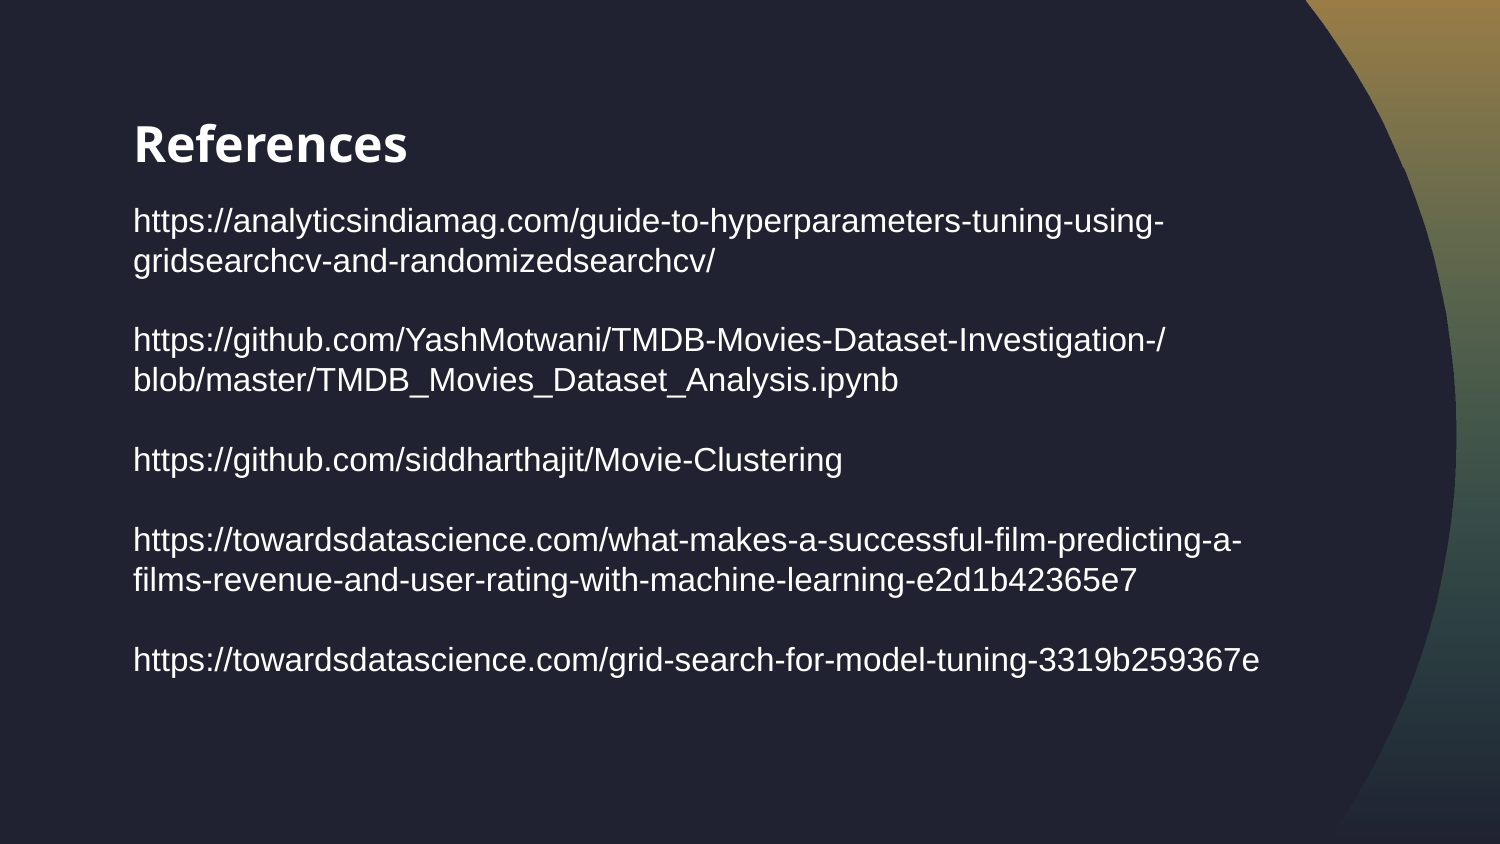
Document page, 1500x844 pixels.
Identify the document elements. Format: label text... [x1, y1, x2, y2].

text_box https://analyticsindiamag.com/guide-to-hyperparameters-tuning-using-gridsearchcv-and-randomizedsearchcv/ https://github.com/YashMotwani/TMDB-Movies-Dataset-Investigation-/blob/master/TMDB_Movies_Dataset_Analysis.ipynb https://github.com/siddharthajit/Movie-Clustering https://towardsdatascience.com/what-makes-a-successful-film-predicting-a-films-revenue-and-user-rating-with-machine-learning-e2d1b42365e7 https://towardsdatascience.com/grid-search-for-model-tuning-3319b259367e [118, 191, 1277, 726]
text_box References [118, 97, 1306, 192]
